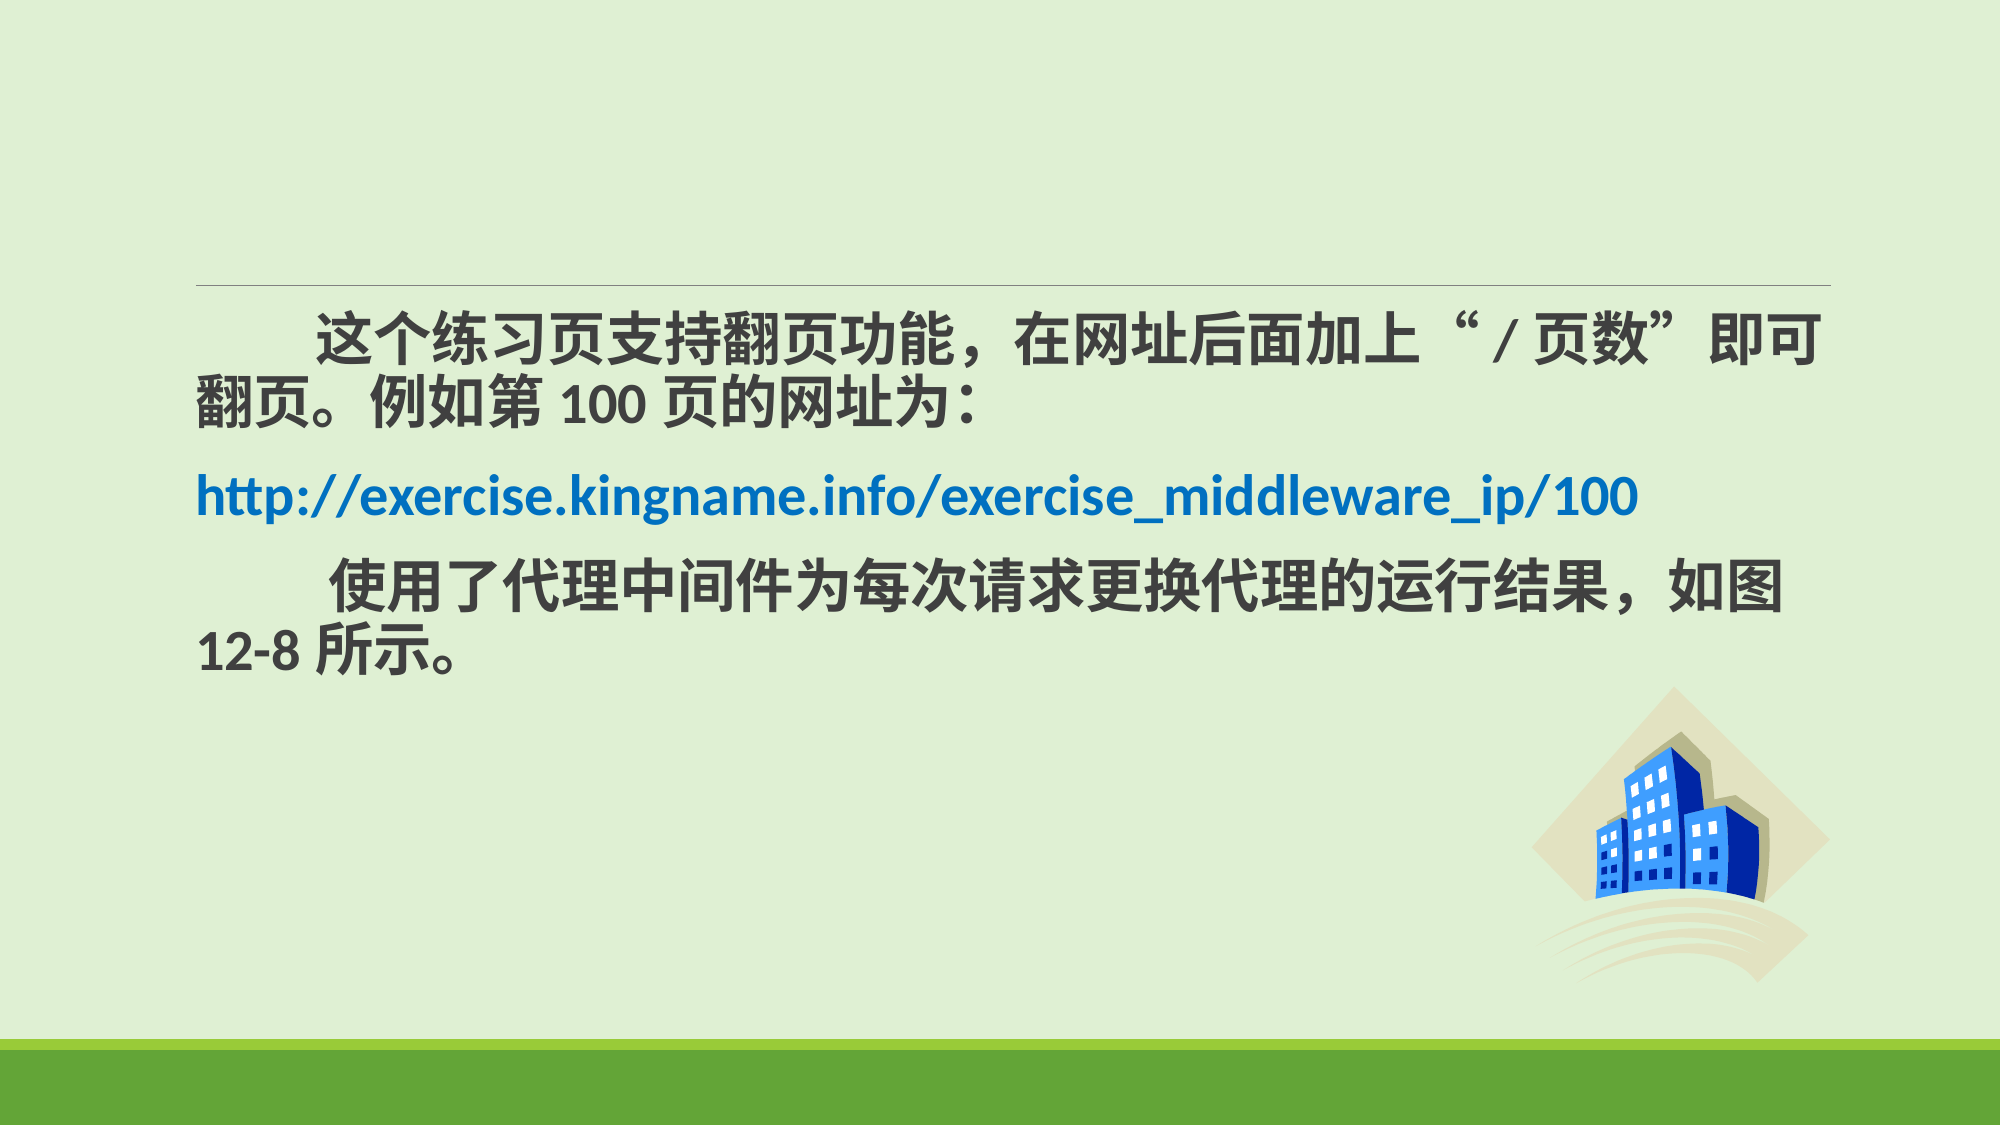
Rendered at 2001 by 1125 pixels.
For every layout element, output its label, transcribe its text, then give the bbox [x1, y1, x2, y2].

list 这个练习页支持翻页功能，在网址后面加上“/页数”即可翻页。例如第100页的网址为： http://exercise.kingname.info/exercise_middleware_ip/100 使用了代理中间件为每次请求更换代理的运行结果，如图12-8所示。 [180, 302, 1830, 963]
picture [1531, 685, 1831, 984]
